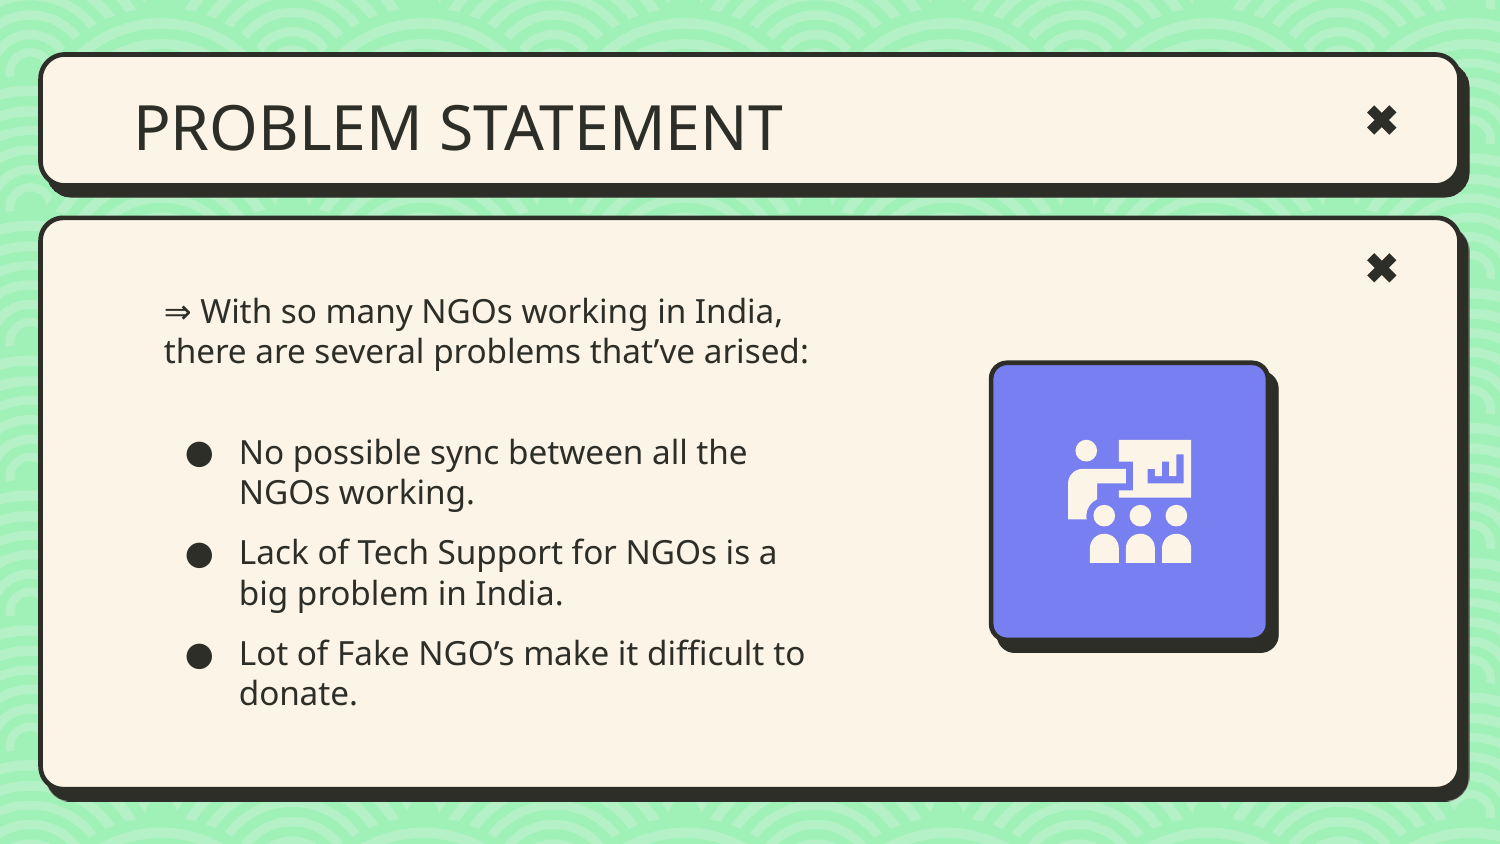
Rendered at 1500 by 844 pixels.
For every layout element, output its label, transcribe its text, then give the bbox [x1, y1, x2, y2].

picture [0, 0, 1500, 844]
list ⇒ With so many NGOs working in India, there are several problems that’ve arised: No possible sync between all the NGOs working. Lack of Tech Support for NGOs is a big problem in India. Lot of Fake NGO’s make it difficult to donate. [148, 253, 839, 750]
text_box [991, 362, 1269, 640]
title PROBLEM STATEMENT [118, 72, 1382, 167]
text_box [1067, 439, 1192, 564]
